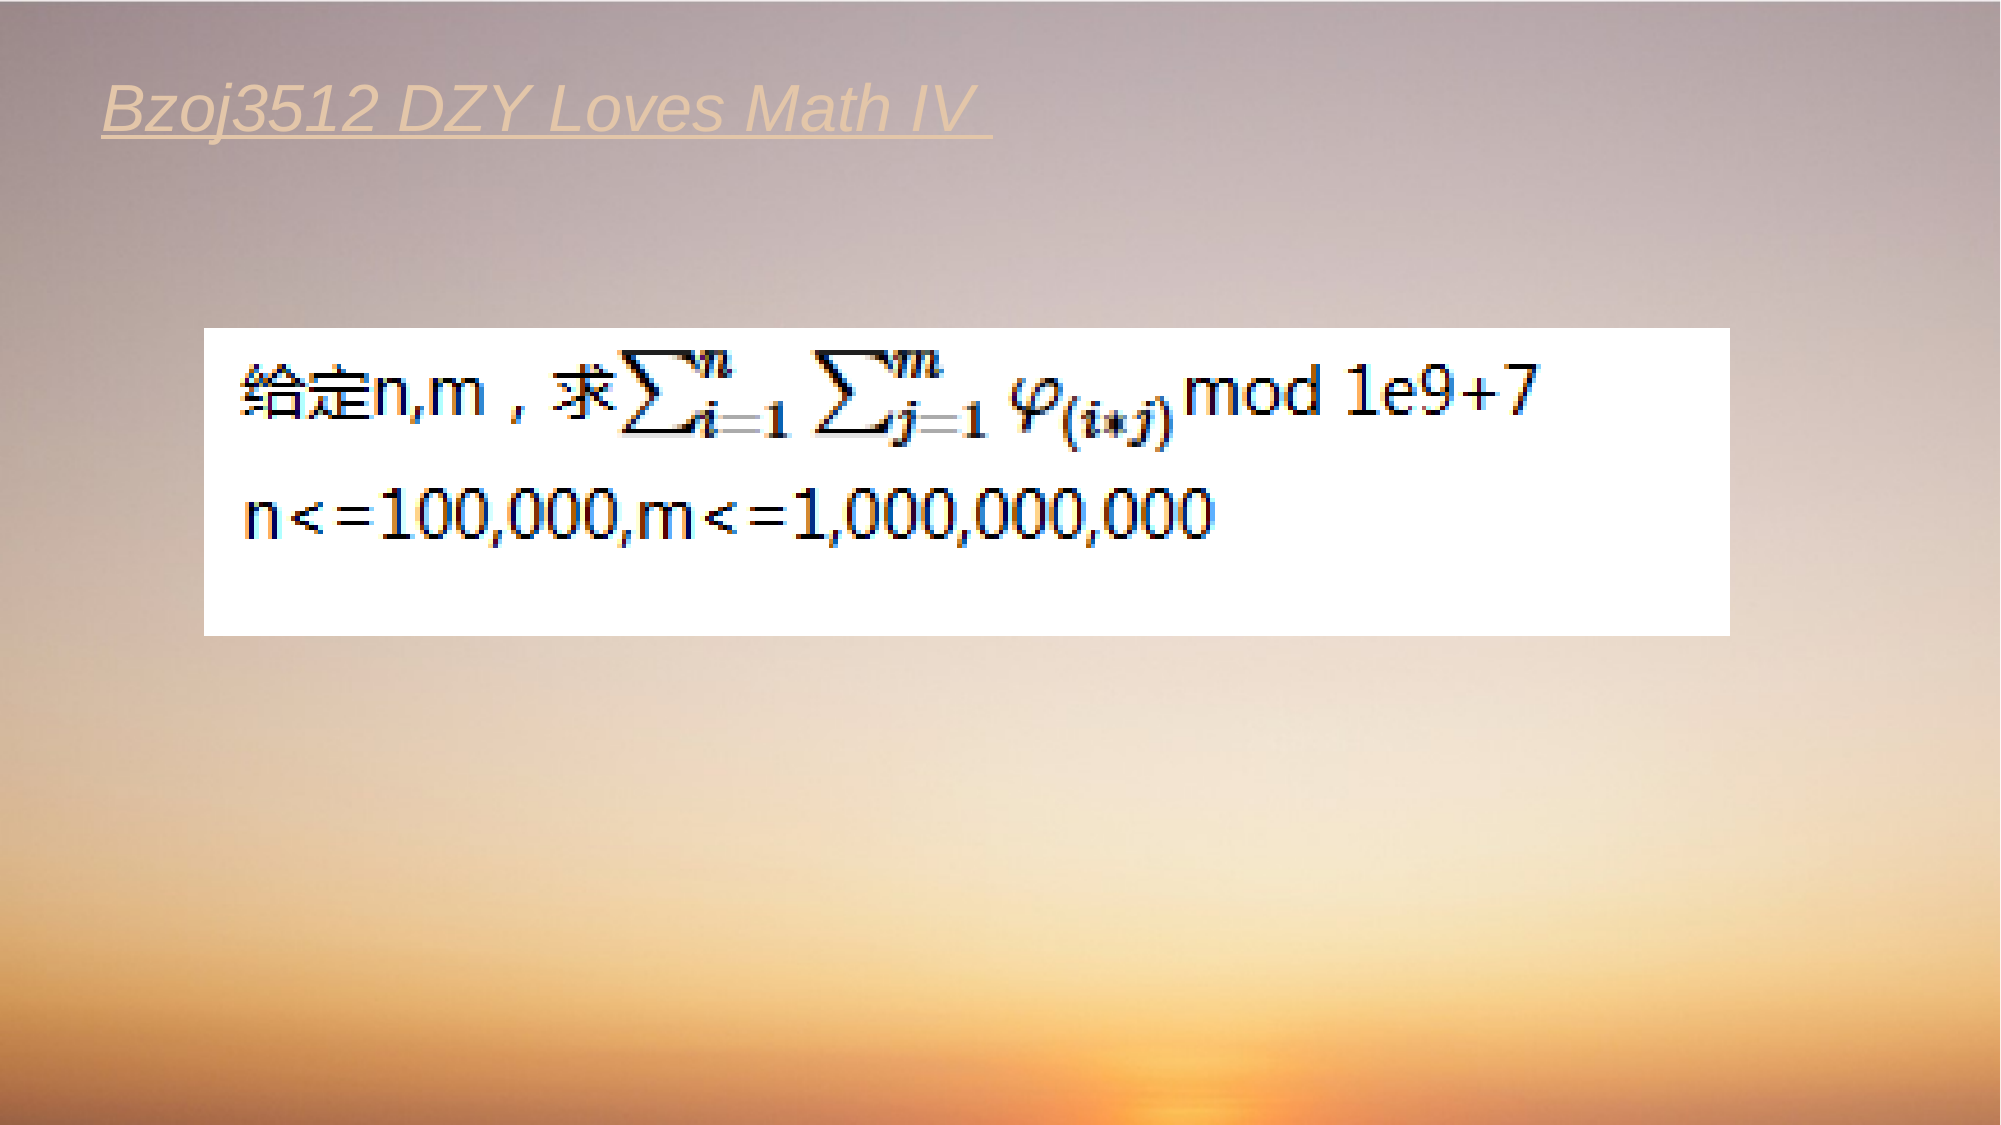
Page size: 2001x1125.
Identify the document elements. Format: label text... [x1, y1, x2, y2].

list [204, 328, 1730, 636]
picture [0, 0, 2001, 1125]
title Bzoj3512 DZY Loves Math IV [86, 38, 1914, 154]
